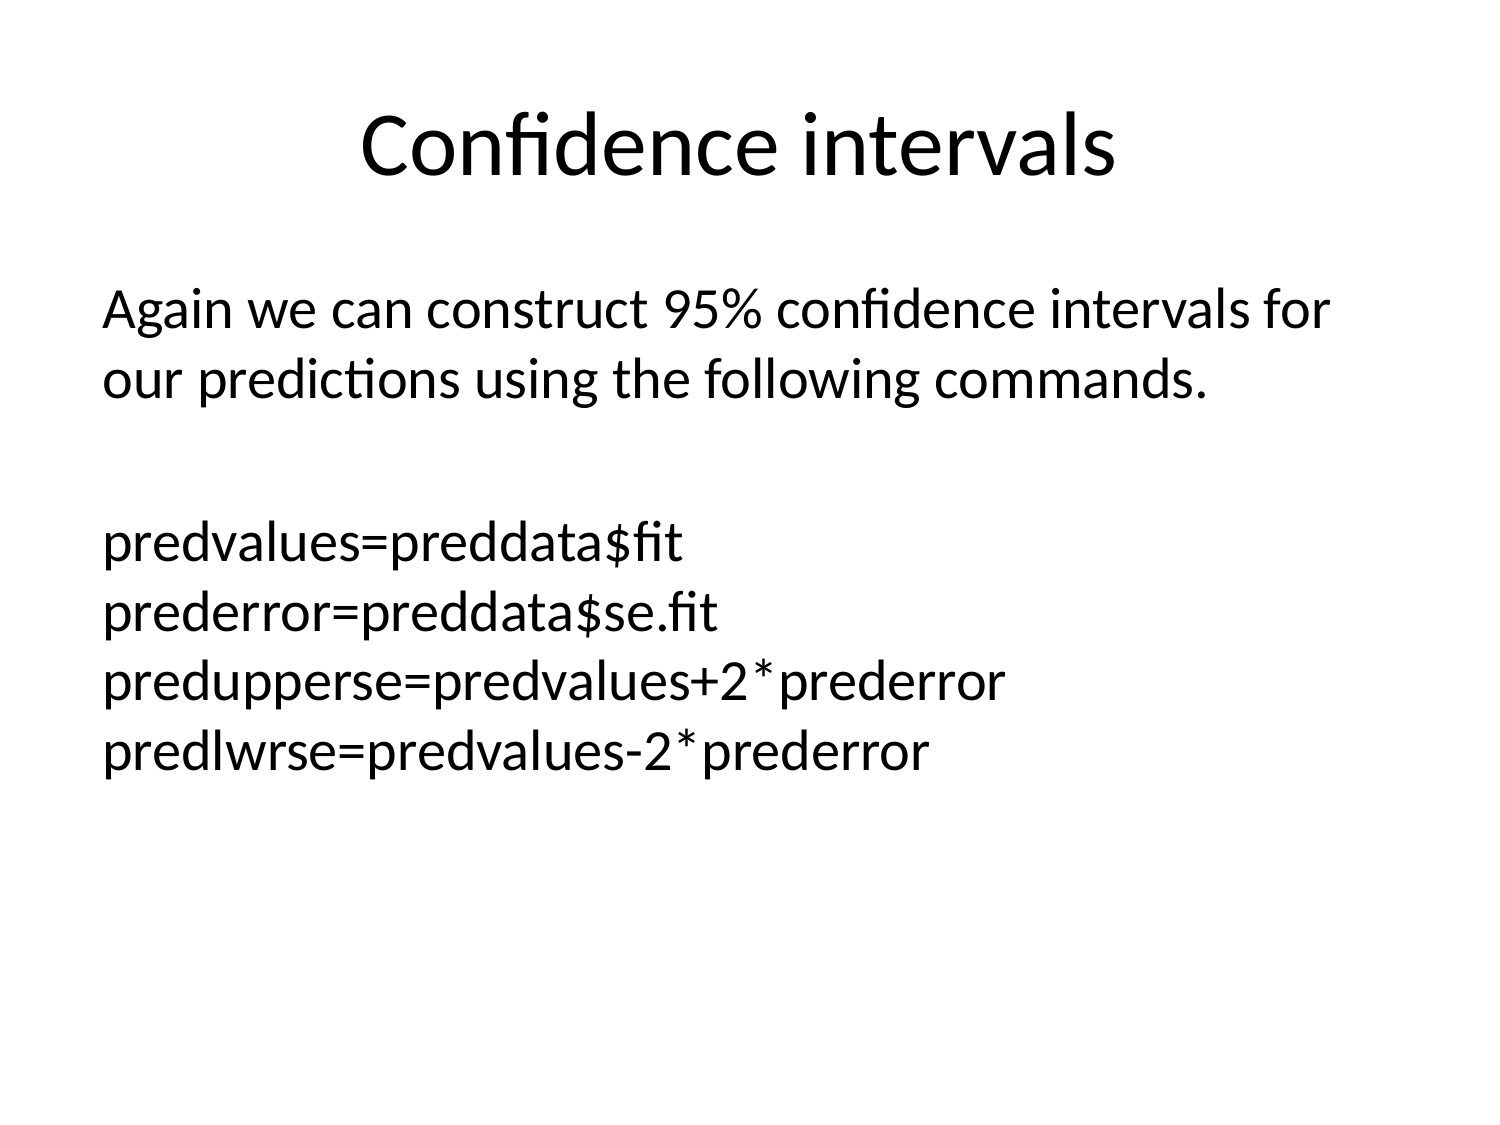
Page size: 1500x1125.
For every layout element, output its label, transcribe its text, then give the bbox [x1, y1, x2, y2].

title Confidence intervals [75, 45, 1425, 233]
list Again we can construct 95% confidence intervals for our predictions using the following commands. predvalues=preddata$fit prederror=preddata$se.fit predupperse=predvalues+2*prederror predlwrse=predvalues-2*prederror [87, 262, 1425, 1005]
